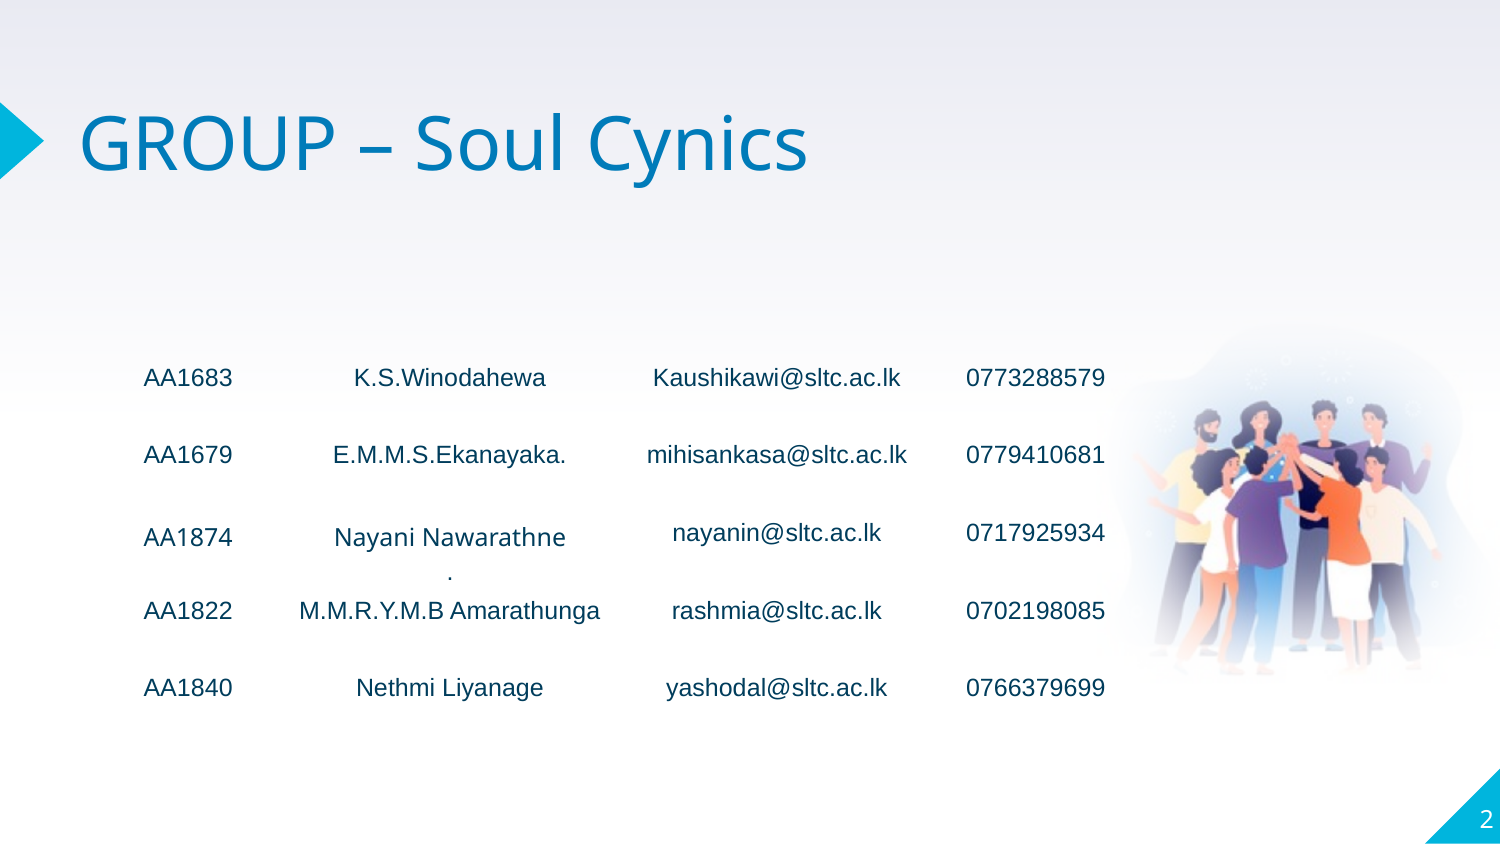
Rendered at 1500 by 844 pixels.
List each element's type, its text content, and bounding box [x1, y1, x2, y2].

table_cell AA1679 [101, 437, 275, 515]
table_cell 0702198085 [929, 592, 1083, 670]
table_header 0773288579 [929, 359, 1083, 437]
table_cell yashodal@sltc.ac.lk [625, 670, 929, 709]
table_header Kaushikawi@sltc.ac.lk [625, 359, 929, 437]
table_cell AA1822 [101, 592, 275, 670]
table_cell AA1840 [101, 670, 275, 709]
slide_number 2 [1418, 760, 1494, 838]
table_header AA1683 [101, 359, 275, 437]
table_cell nayanin@sltc.ac.lk [625, 515, 929, 592]
table_cell E.M.M.S.Ekanayaka. [275, 437, 625, 515]
table_cell 0766379699 [929, 670, 1083, 709]
picture [1088, 310, 1500, 710]
table_cell rashmia@sltc.ac.lk [625, 592, 929, 670]
table_cell M.M.R.Y.M.B Amarathunga [275, 592, 625, 670]
title GROUP – Soul Cynics [78, 112, 1004, 291]
table_cell 0717925934 [929, 515, 1083, 592]
table_cell mihisankasa@sltc.ac.lk [625, 437, 929, 515]
table_cell AA1874 [101, 515, 275, 592]
table_header K.S.Winodahewa [275, 359, 625, 437]
table_cell Nethmi Liyanage [275, 670, 625, 709]
table_cell 0779410681 [929, 437, 1083, 515]
table_cell Nayani Nawarathne . [275, 515, 625, 592]
